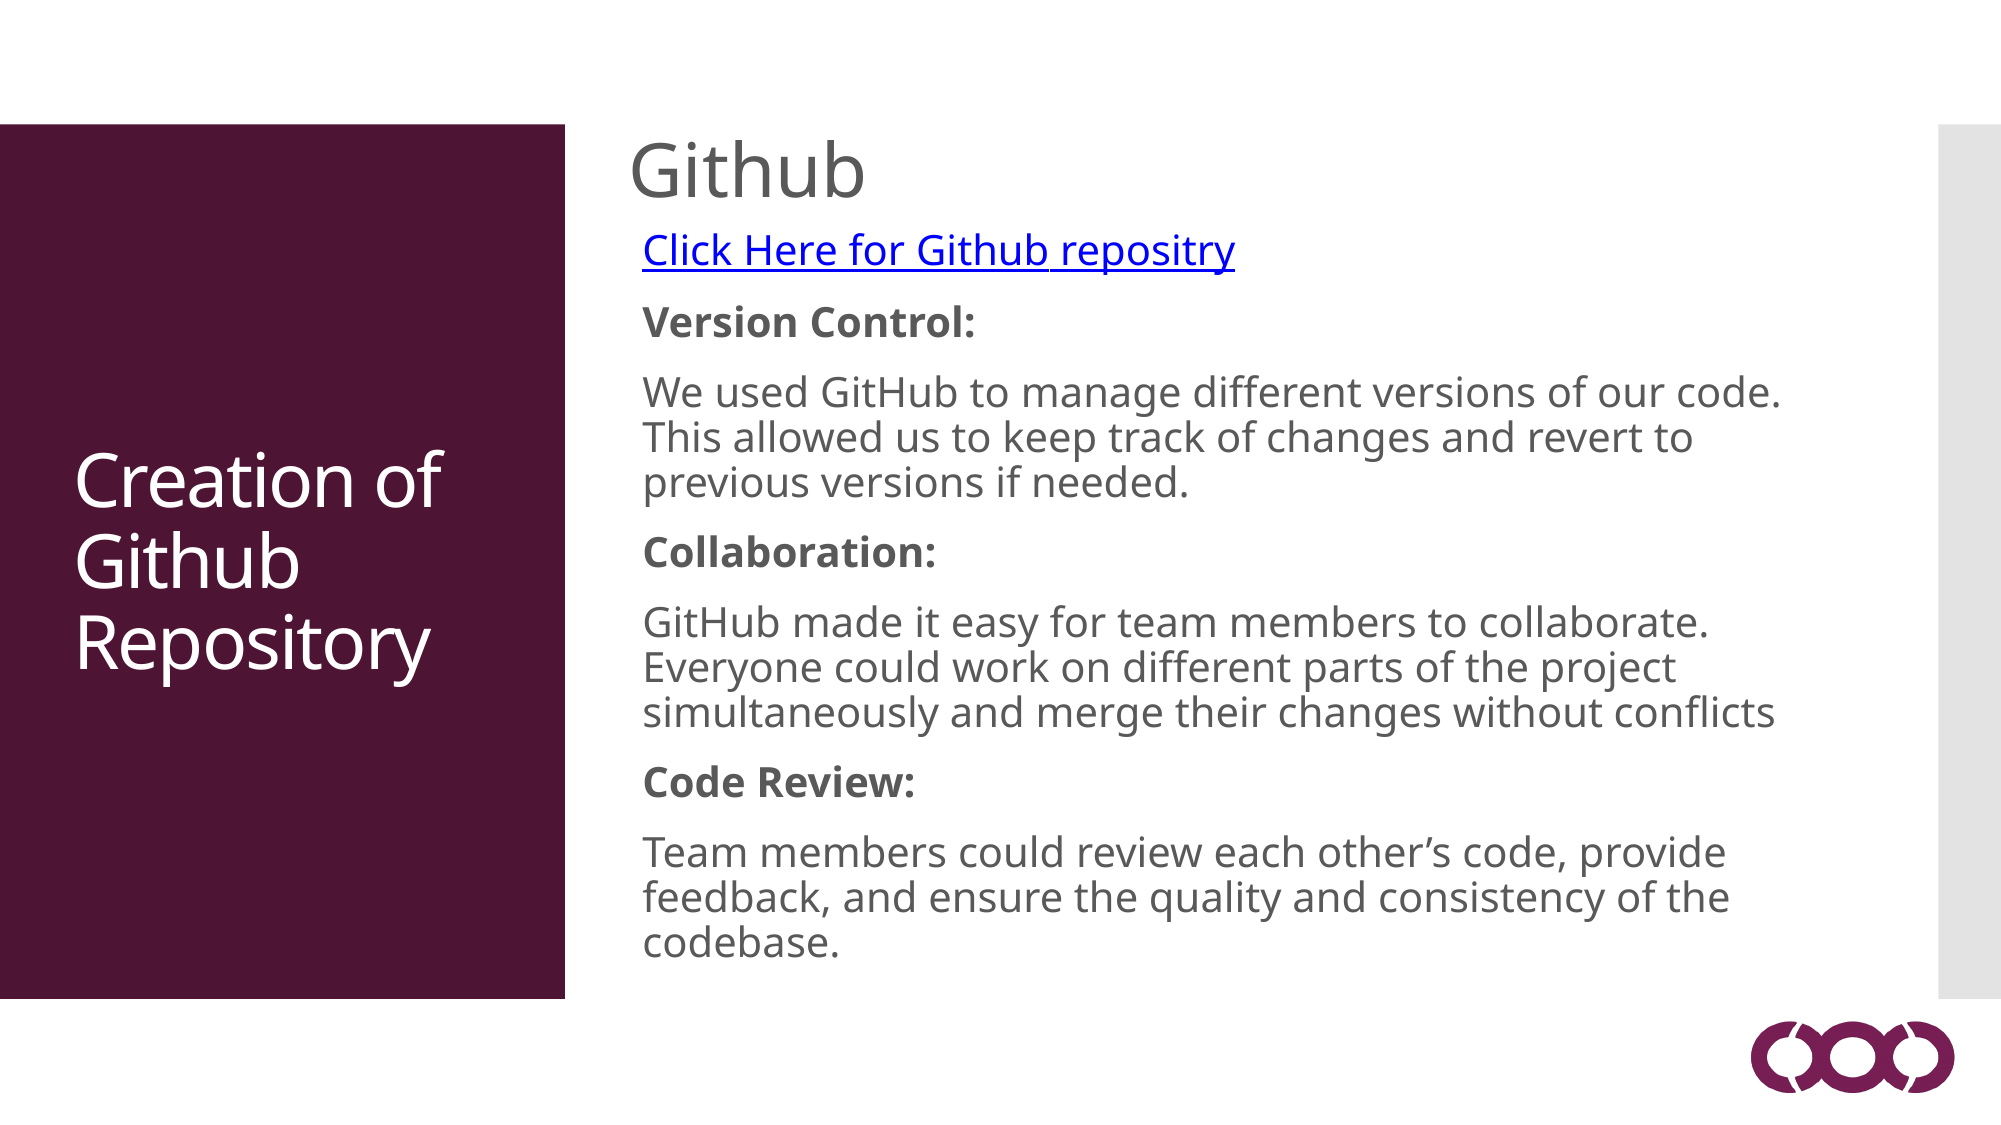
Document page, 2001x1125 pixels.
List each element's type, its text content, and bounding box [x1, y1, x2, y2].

text_box Creation of Github Repository [65, 435, 500, 694]
picture [1746, 1013, 1959, 1101]
list Click Here for Github repositry Version Control: We used GitHub to manage different versions of our code. This allowed us to keep track of changes and revert to previous versions if needed. Collaboration: GitHub made it easy for team members to collaborate. Everyone could work on different parts of the project simultaneously and merge their changes without conflicts Code Review: Team members could review each other’s code, provide feedback, and ensure the quality and consistency of the codebase. [634, 209, 1836, 983]
text_box Github [621, 125, 1648, 221]
